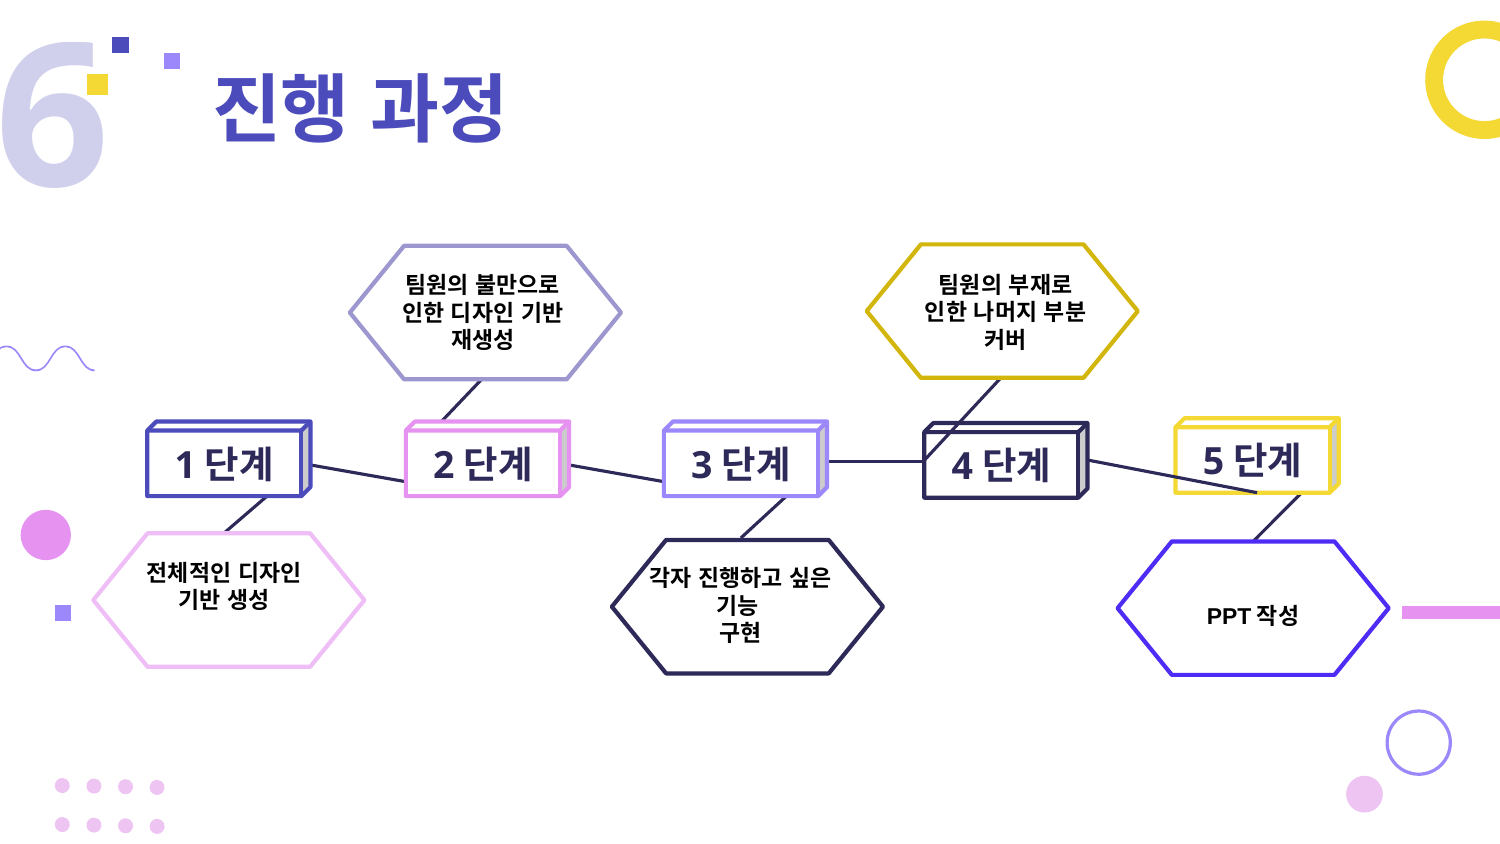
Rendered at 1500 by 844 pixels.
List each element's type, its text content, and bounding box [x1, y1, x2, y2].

title 진행 과정 [151, 54, 569, 160]
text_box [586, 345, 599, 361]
text_box 5단계 [1173, 416, 1341, 495]
text_box [348, 243, 623, 382]
text_box 4단계 [922, 420, 1090, 500]
text_box 3단계 [661, 419, 830, 499]
text_box 6 [0, 39, 102, 175]
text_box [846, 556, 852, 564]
text_box [91, 531, 367, 669]
text_box 1단계 [145, 419, 313, 499]
text_box [610, 537, 885, 676]
text_box 각자 진행하고 싶은 기능 구현 [630, 634, 646, 654]
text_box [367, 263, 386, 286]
text_box 각자 진행하고 싶은 기능 구현 [630, 556, 649, 579]
text_box [865, 242, 1140, 380]
text_box 2단계 [403, 419, 572, 499]
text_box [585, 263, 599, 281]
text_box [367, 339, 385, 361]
text_box [1115, 539, 1391, 677]
